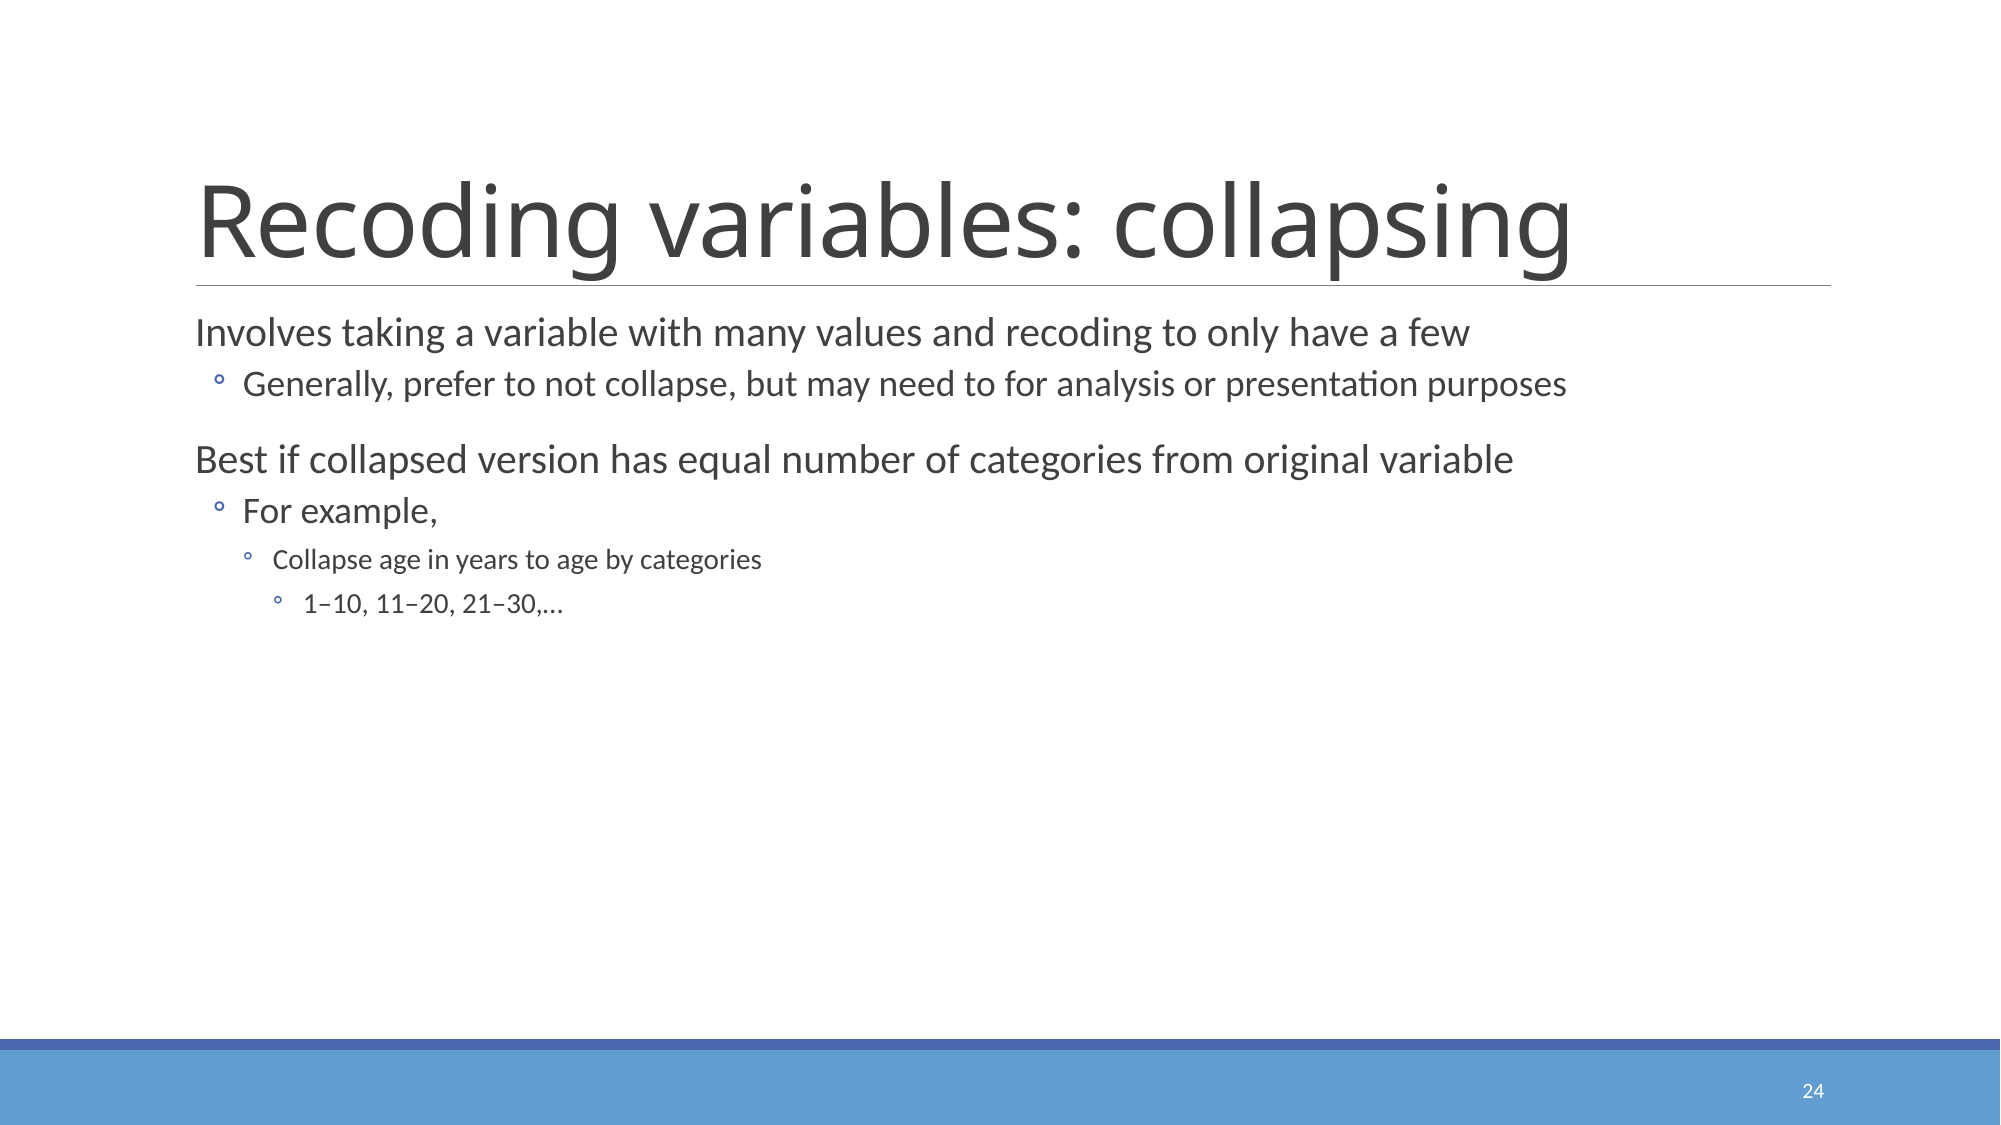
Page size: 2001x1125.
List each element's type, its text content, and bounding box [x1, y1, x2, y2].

title Recoding variables: collapsing [180, 47, 1830, 285]
slide_number 24 [1624, 1059, 1840, 1120]
list Involves taking a variable with many values and recoding to only have a few Generally, prefer to not collapse, but may need to for analysis or presentation purposes Best if collapsed version has equal number of categories from original variable For example, Collapse age in years to age by categories 1–10, 11–20, 21–30,… [180, 302, 1830, 963]
